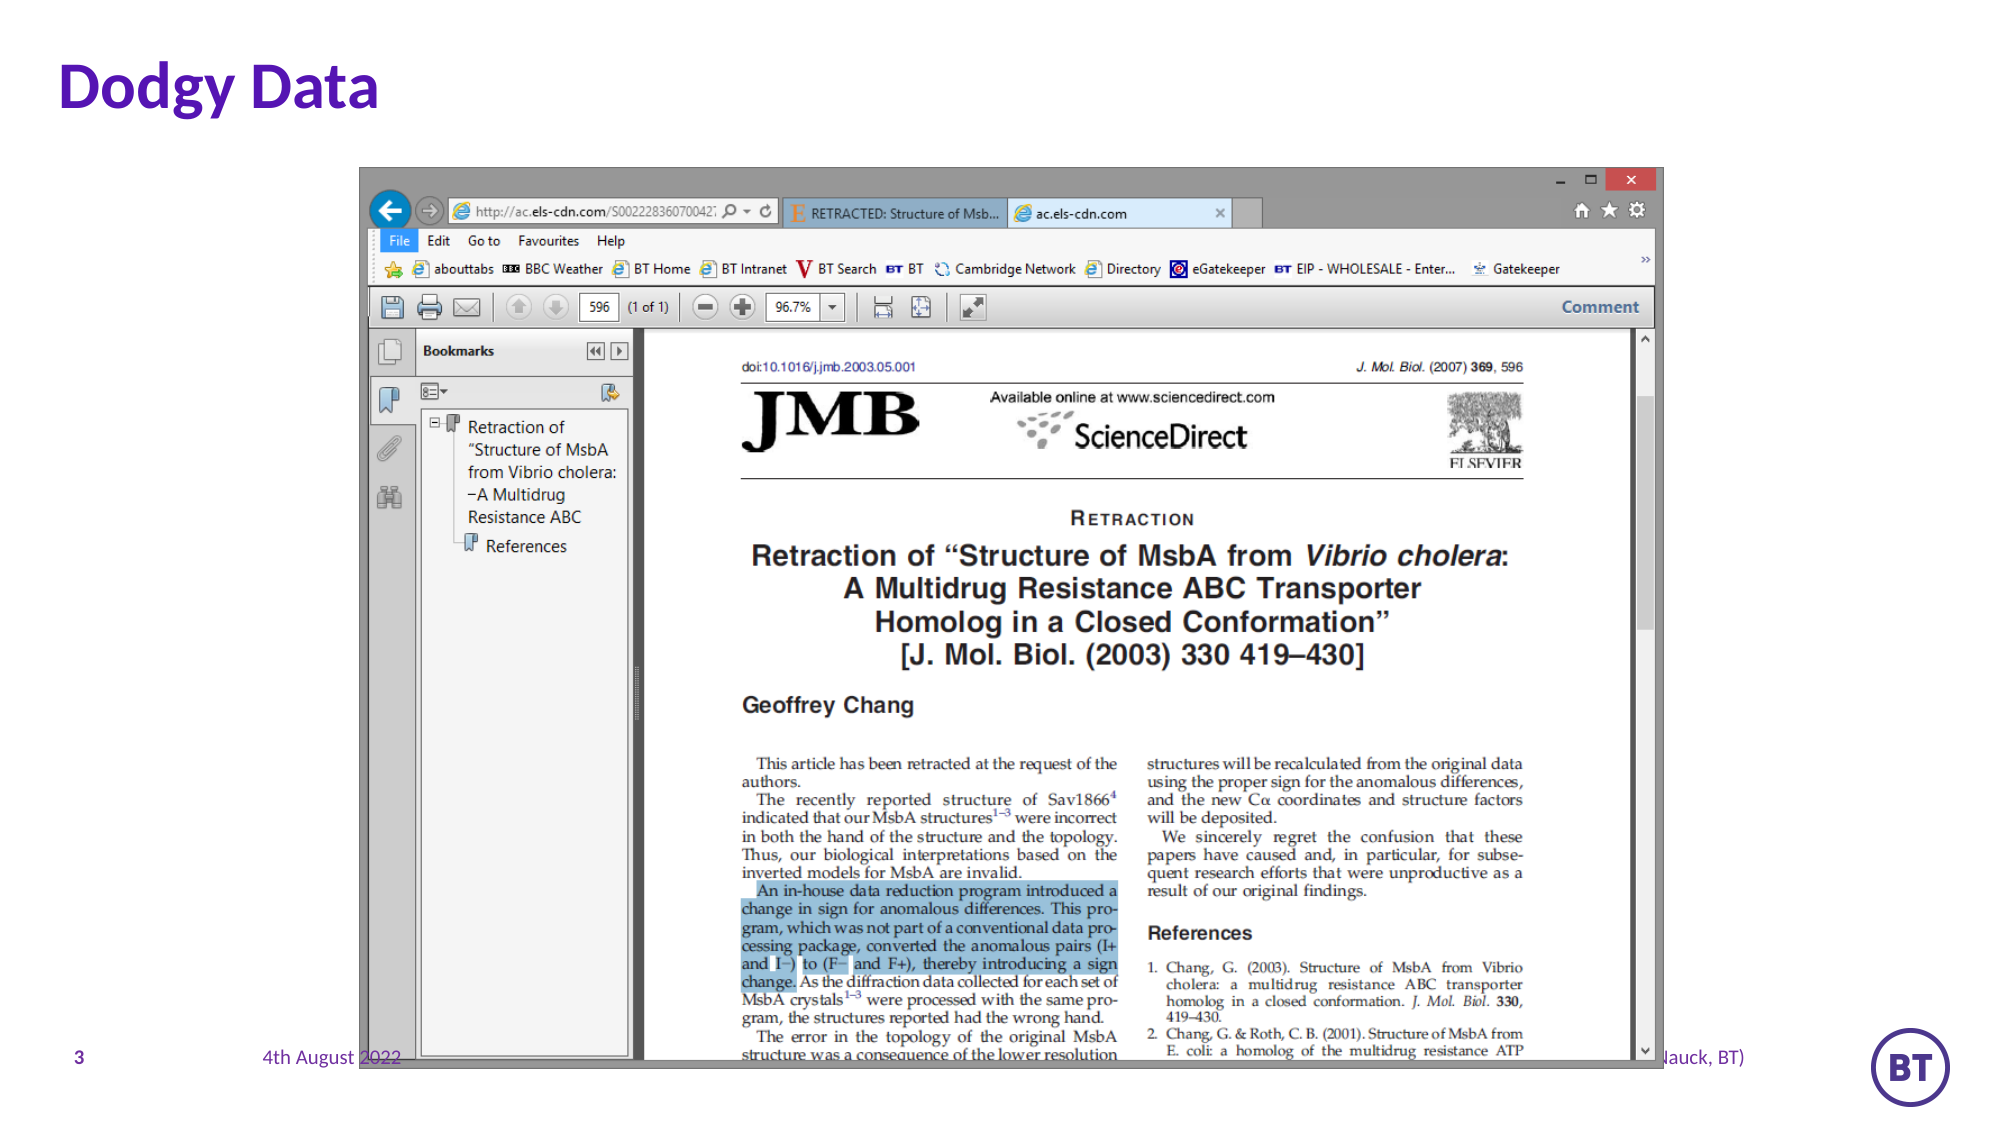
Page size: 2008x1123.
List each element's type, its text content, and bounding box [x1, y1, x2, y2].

title Dodgy Data [59, 42, 1950, 173]
picture [1871, 1028, 1950, 1107]
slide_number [247, 1036, 555, 1080]
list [359, 167, 1664, 1070]
footer Best Practice Analytics (Detlef Nauck, BT) [602, 1036, 1760, 1080]
slide_number 3 [59, 1036, 119, 1080]
